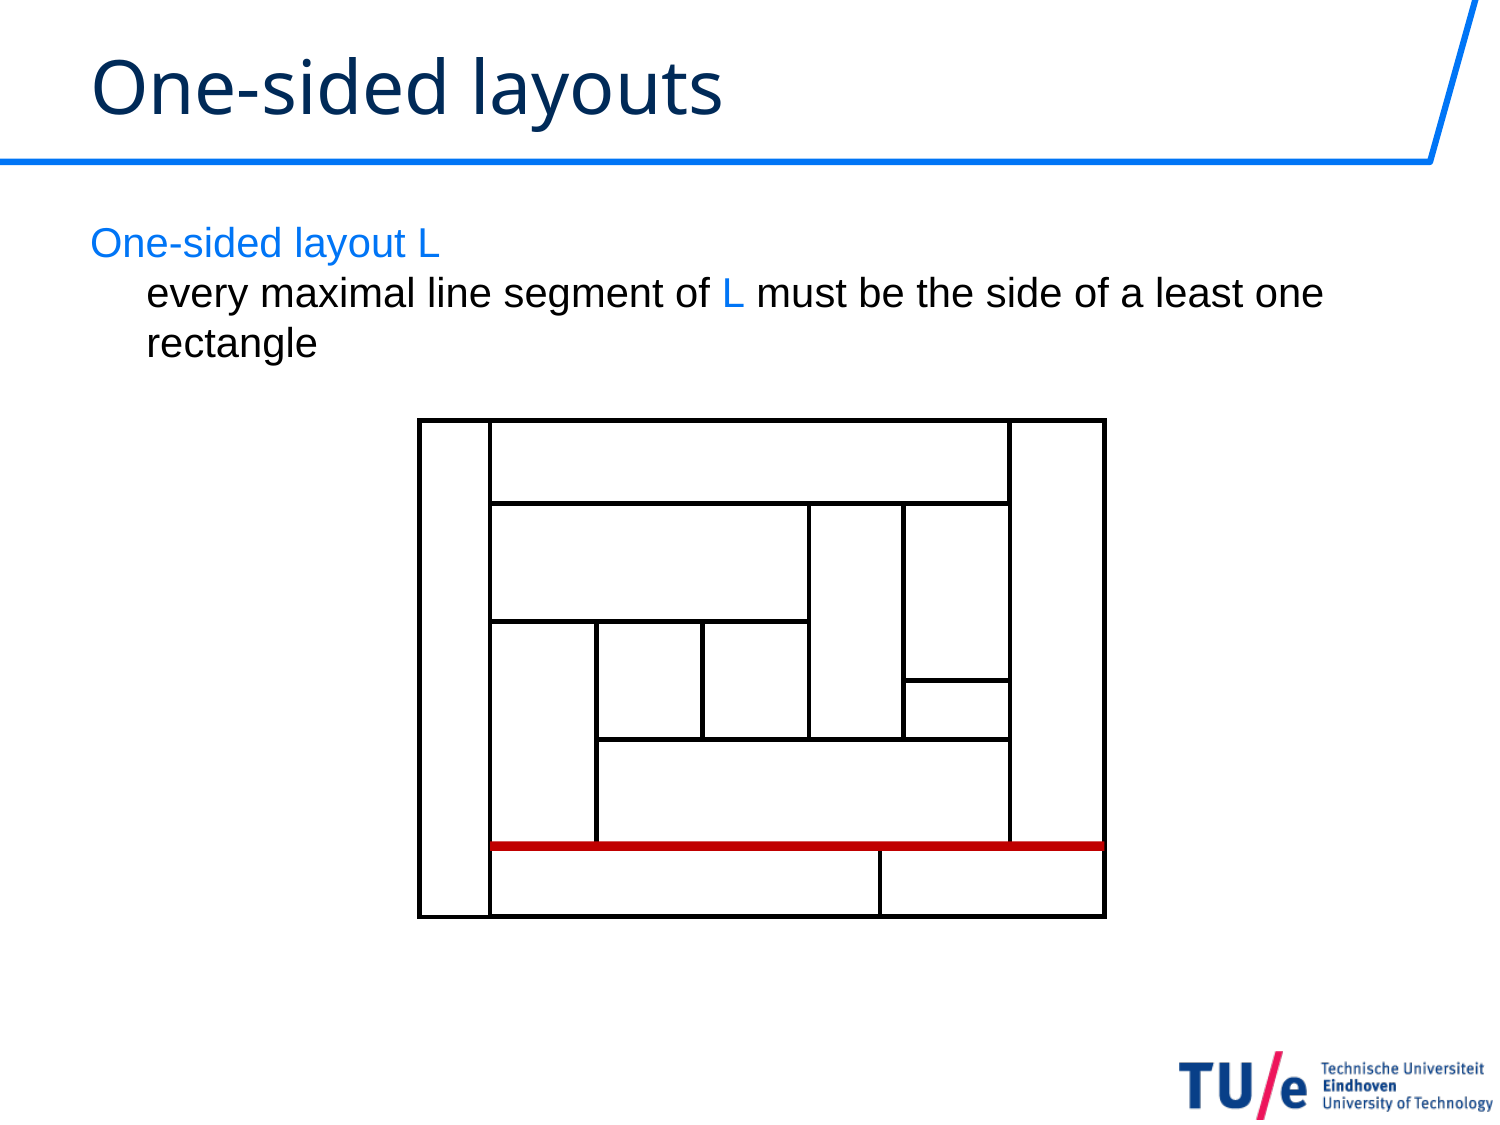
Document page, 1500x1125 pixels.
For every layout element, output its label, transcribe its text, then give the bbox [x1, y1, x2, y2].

text_box [879, 847, 1105, 917]
text_box [419, 420, 490, 917]
list One-sided layout L every maximal line segment of L must be the side of a least one rectangle [74, 207, 1414, 1036]
text_box [490, 420, 1009, 503]
text_box [596, 621, 703, 740]
title One-sided layouts [74, 30, 1468, 138]
text_box [904, 681, 1009, 739]
text_box [809, 503, 904, 740]
text_box [490, 622, 597, 846]
text_box [597, 739, 1010, 846]
text_box [903, 503, 1010, 681]
text_box [1009, 420, 1105, 846]
text_box [490, 503, 809, 622]
picture [1179, 1051, 1493, 1120]
text_box [703, 622, 809, 740]
text_box [490, 847, 879, 917]
